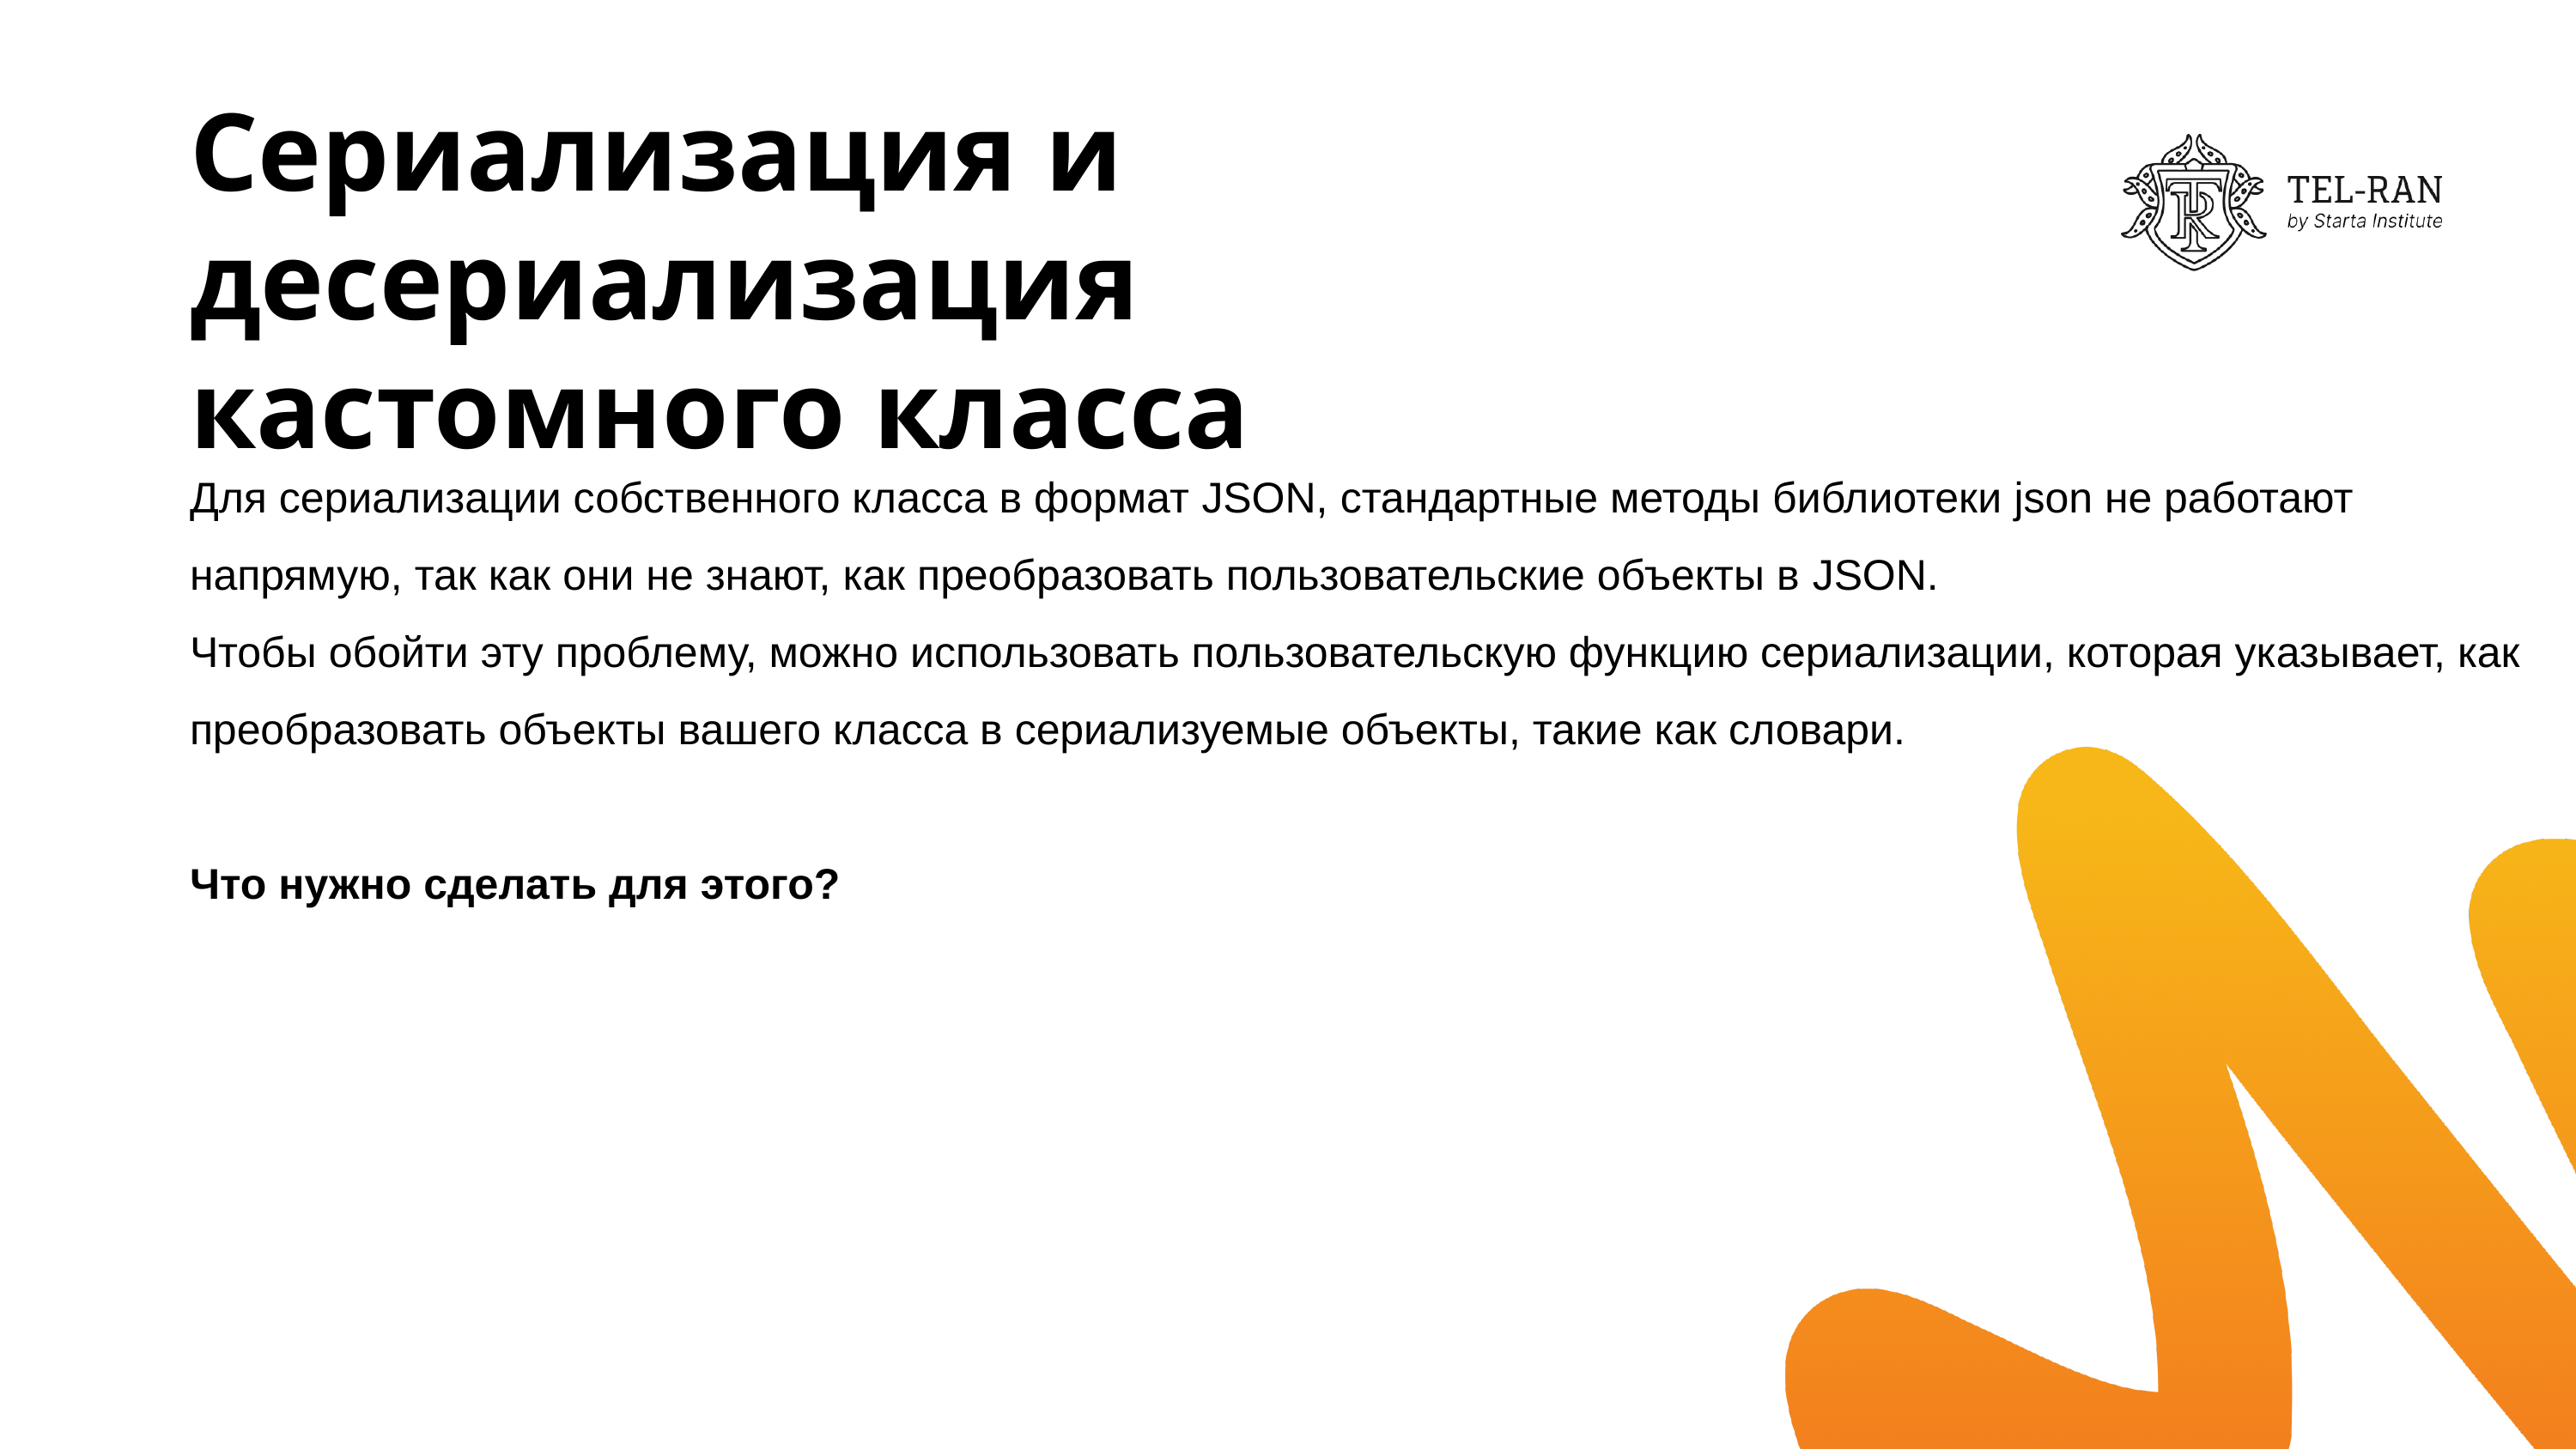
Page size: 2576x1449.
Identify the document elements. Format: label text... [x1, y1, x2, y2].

picture [1620, 747, 2576, 1449]
title Сериализация и десериализация кастомного класса [177, 76, 2107, 358]
text_box Для сериализации собственного класса в формат JSON, стандартные методы библиотеки json не работают напрямую, так как они не знают, как преобразовать пользовательские объекты в JSON. Чтобы обойти эту проблему, можно использовать пользовательскую функцию сериализации, которая указывает, как преобразовать объекты вашего класса в сериализуемые объекты, такие как словари. Что нужно сделать для этого? [177, 438, 2545, 992]
picture [2121, 134, 2442, 271]
